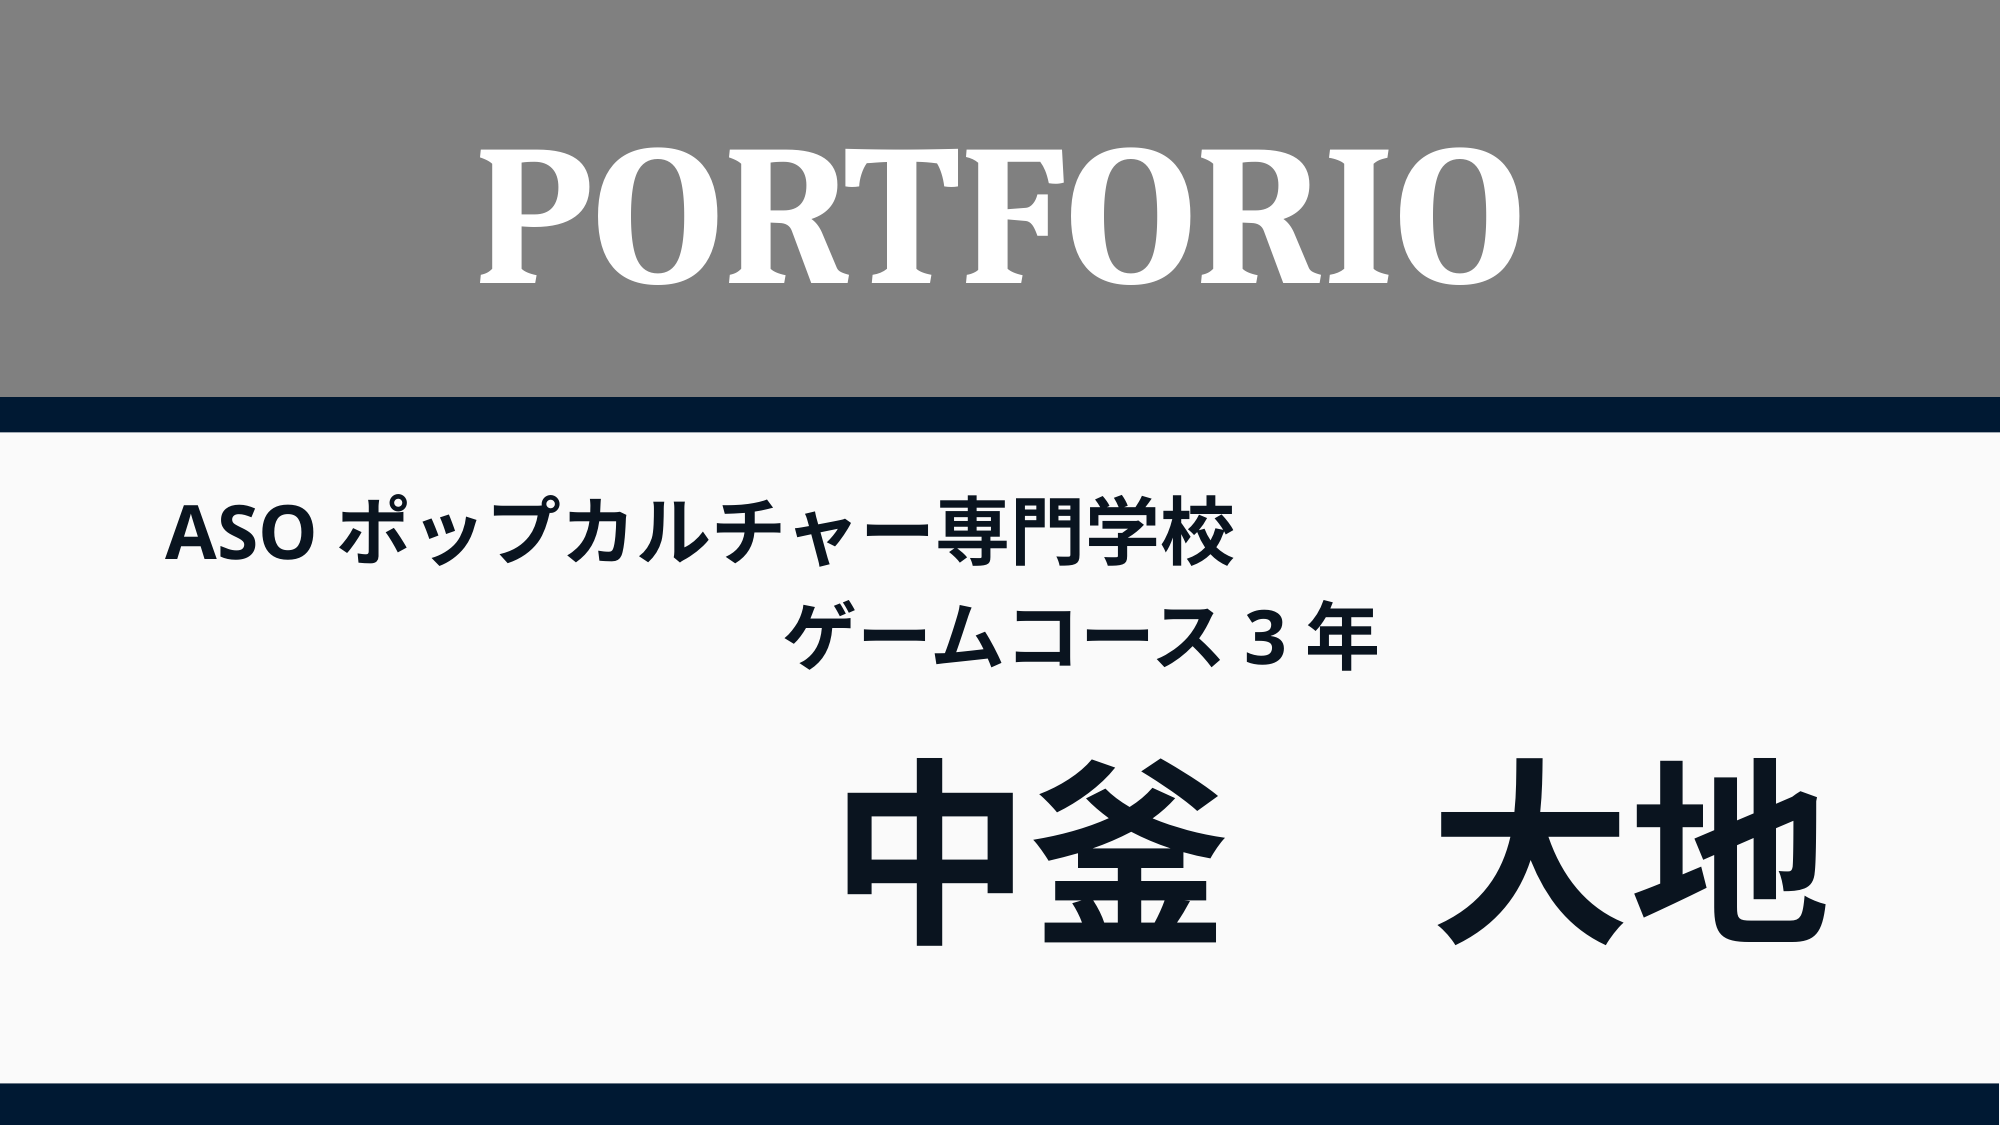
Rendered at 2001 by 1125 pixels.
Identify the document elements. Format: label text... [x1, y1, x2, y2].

subtitle ASOポップカルチャー専門学校 ゲームコース3年 [57, 476, 1434, 711]
title PORTFORIO [114, 71, 1886, 337]
text_box 中釜 大地 [815, 721, 1846, 977]
